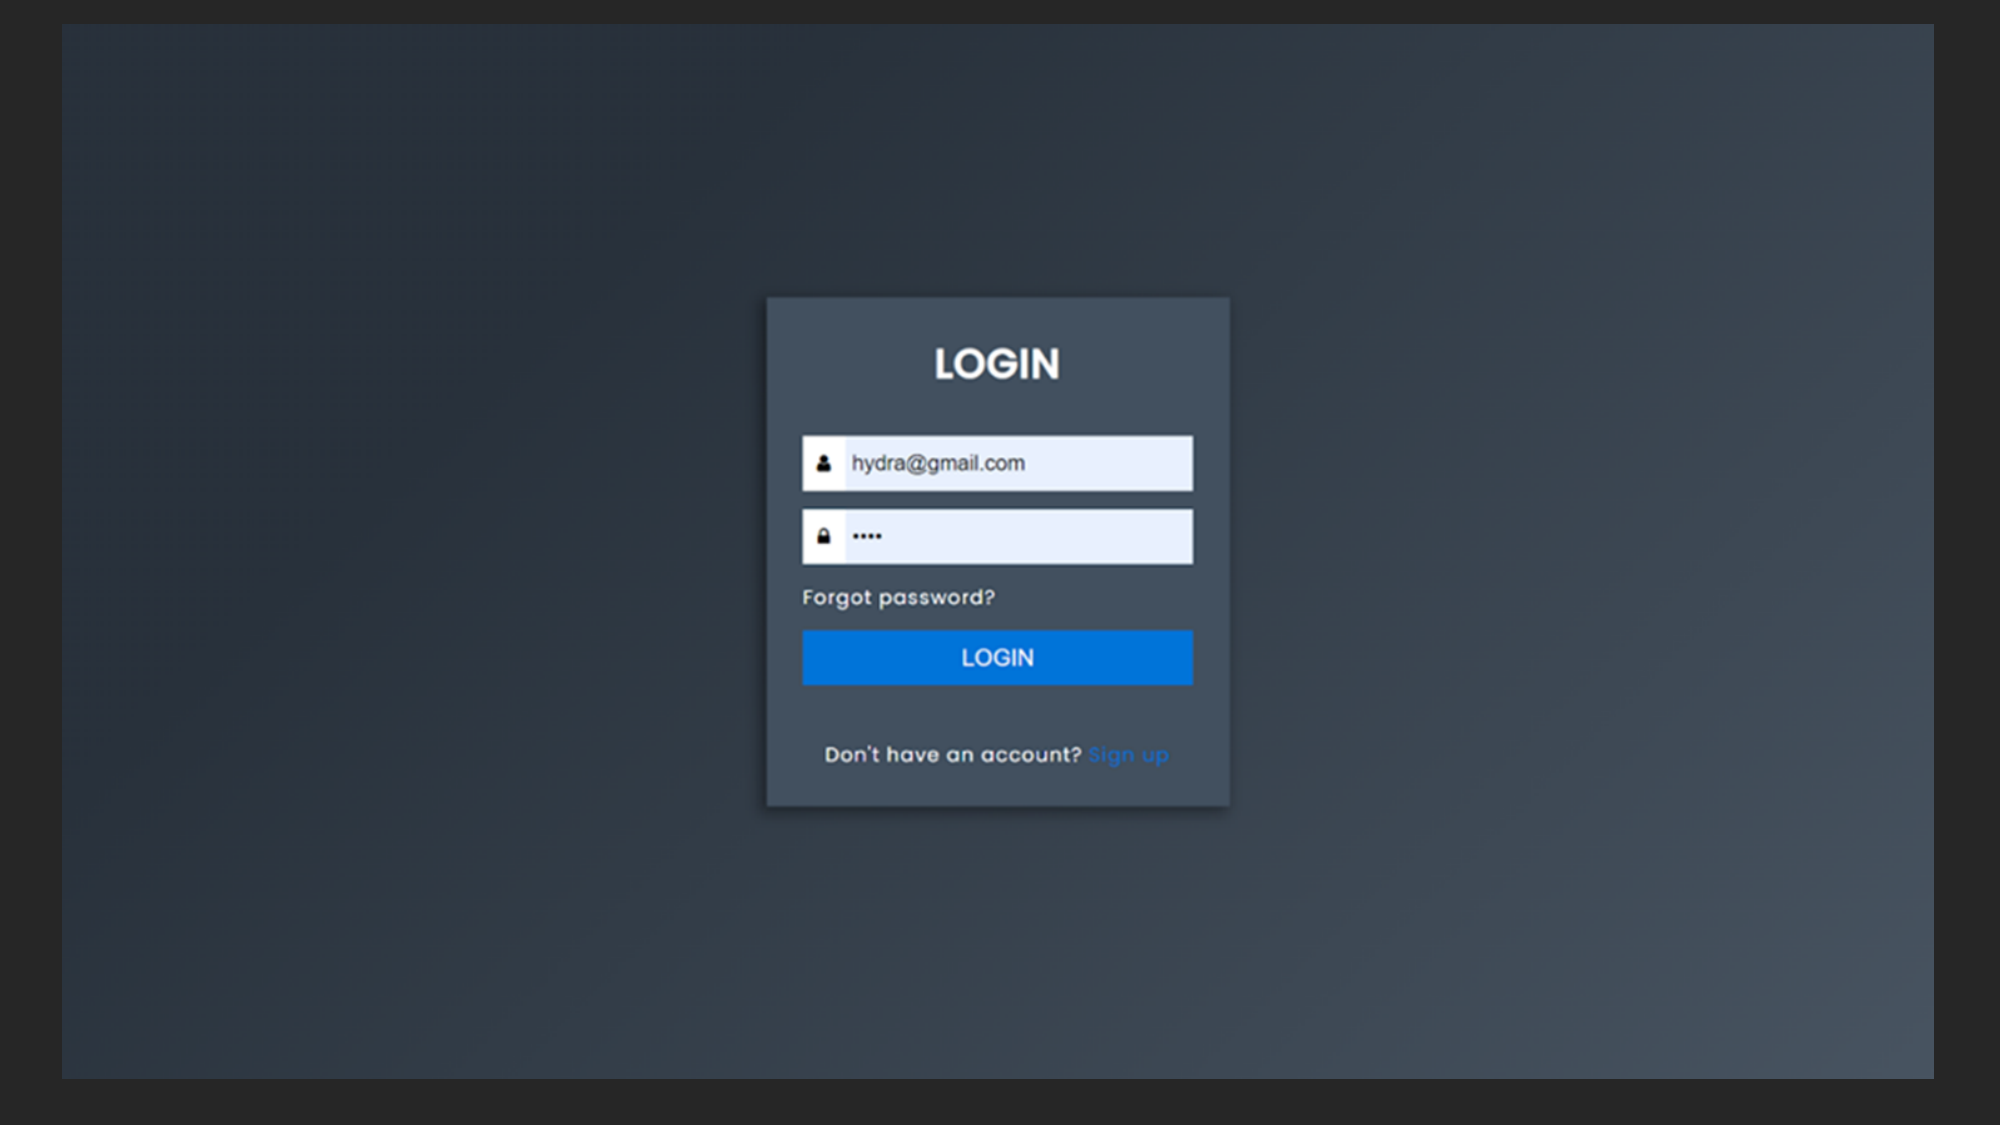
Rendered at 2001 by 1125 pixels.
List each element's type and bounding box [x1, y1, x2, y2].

picture [62, 24, 1934, 1079]
